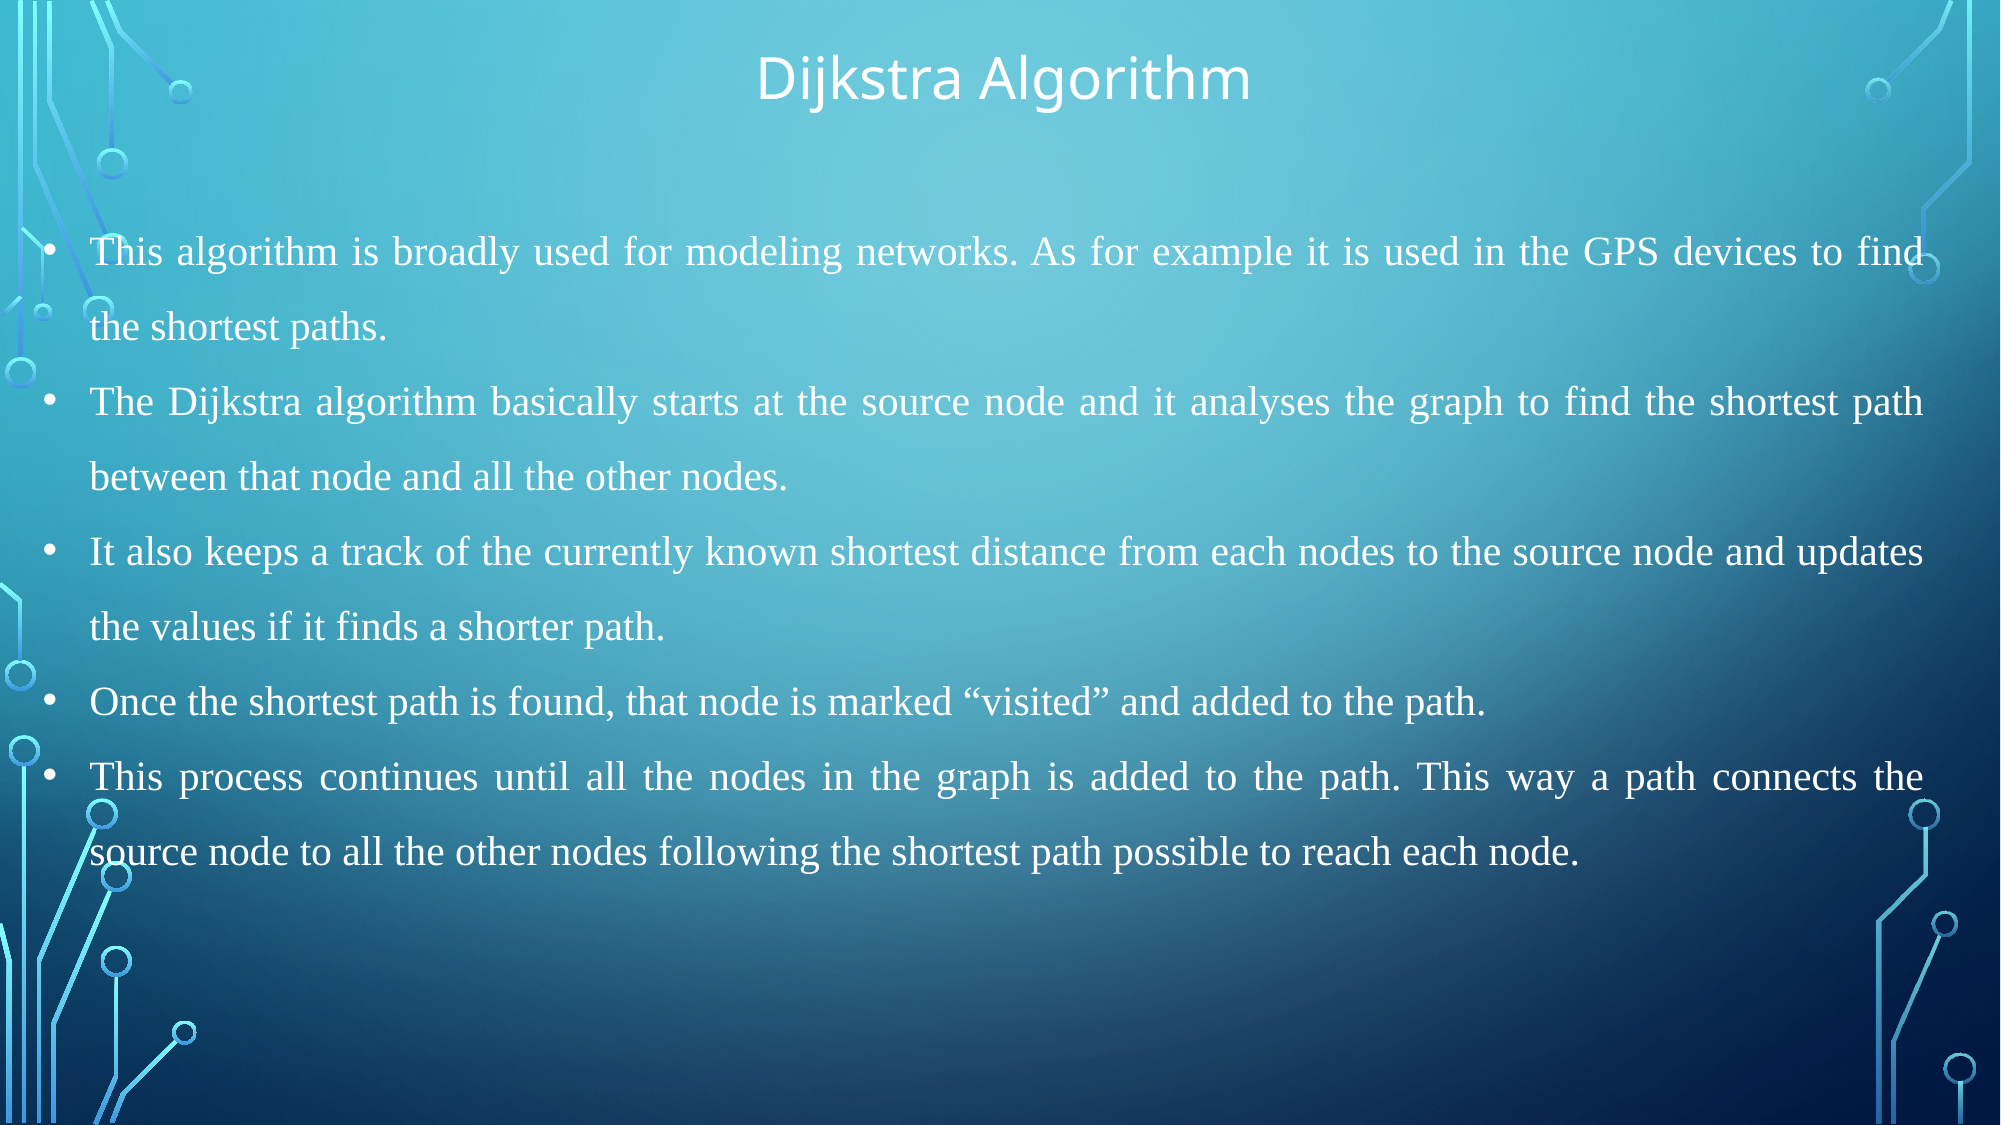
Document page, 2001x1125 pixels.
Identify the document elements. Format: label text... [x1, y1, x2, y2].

text_box This algorithm is broadly used for modeling networks. As for example it is used in the GPS devices to find the shortest paths. The Dijkstra algorithm basically starts at the source node and it analyses the graph to find the shortest path between that node and all the other nodes. It also keeps a track of the currently known shortest distance from each nodes to the source node and updates the values if it finds a shorter path. Once the shortest path is found, that node is marked “visited” and added to the path. This process continues until all the nodes in the graph is added to the path. This way a path connects the source node to all the other nodes following the shortest path possible to reach each node. [27, 191, 1939, 927]
text_box Dijkstra Algorithm [48, 33, 1961, 119]
